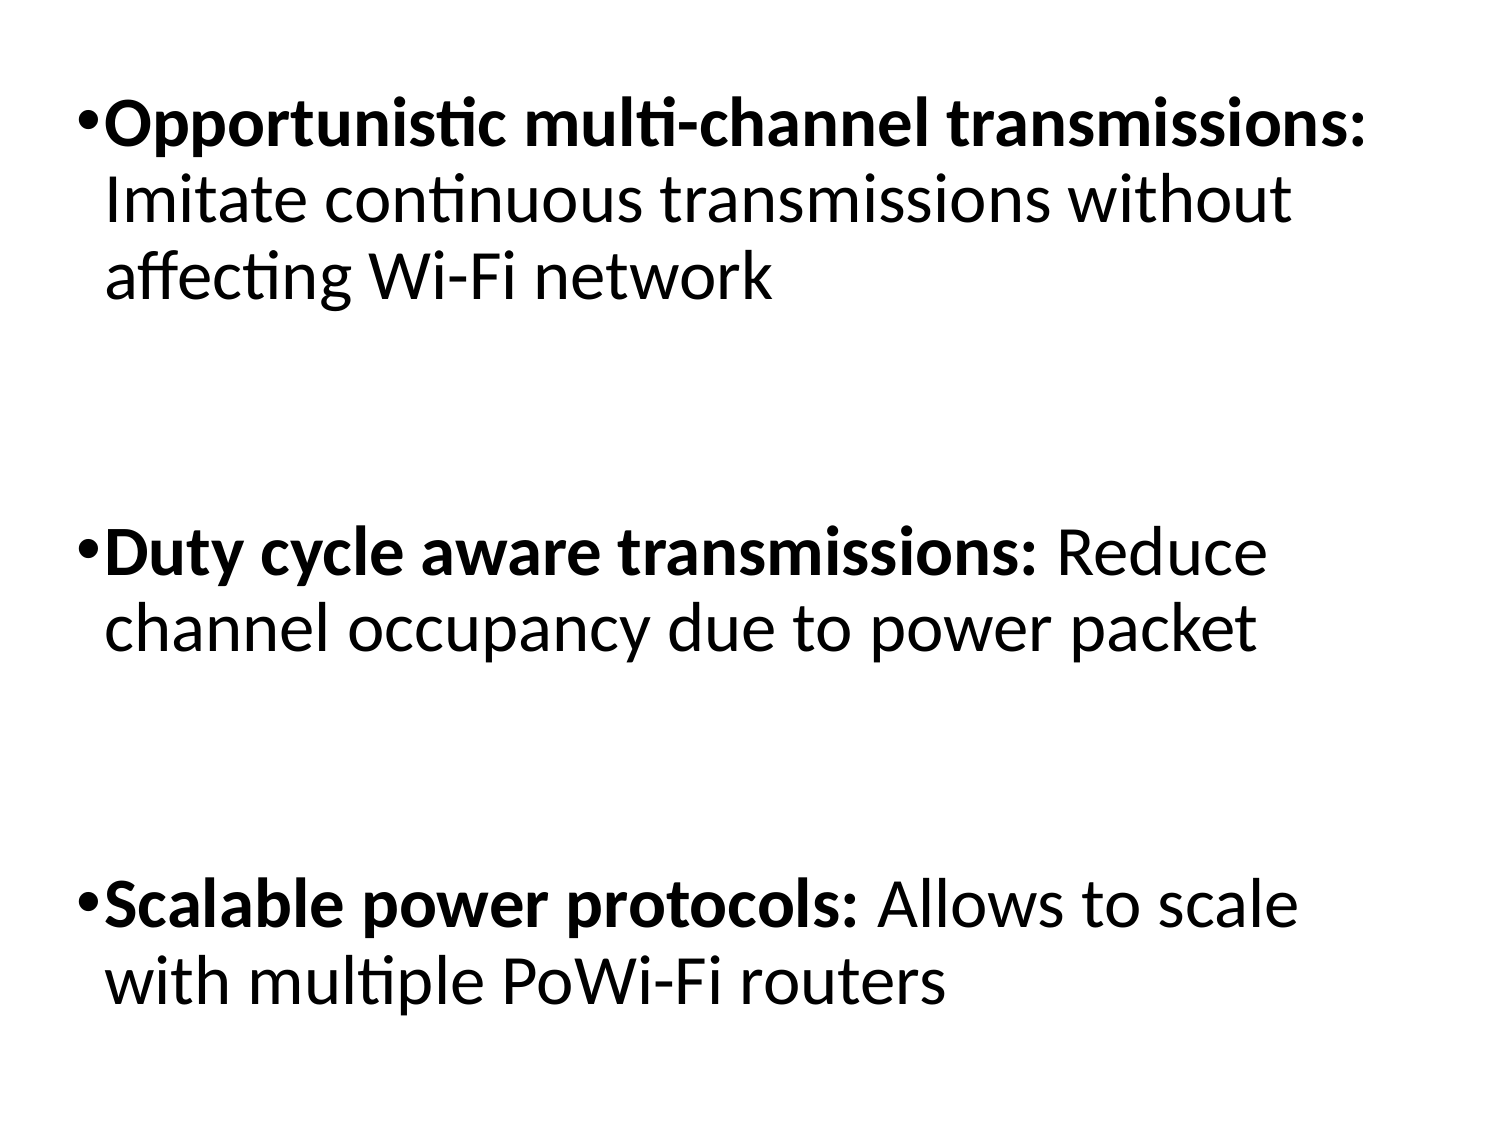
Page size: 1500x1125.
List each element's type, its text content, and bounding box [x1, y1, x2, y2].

list Opportunistic multi-channel transmissions: Imitate continuous transmissions without affecting Wi-Fi network Duty cycle aware transmissions: Reduce channel occupancy due to power packet Scalable power protocols: Allows to scale with multiple PoWi-Fi routers [61, 77, 1454, 1048]
